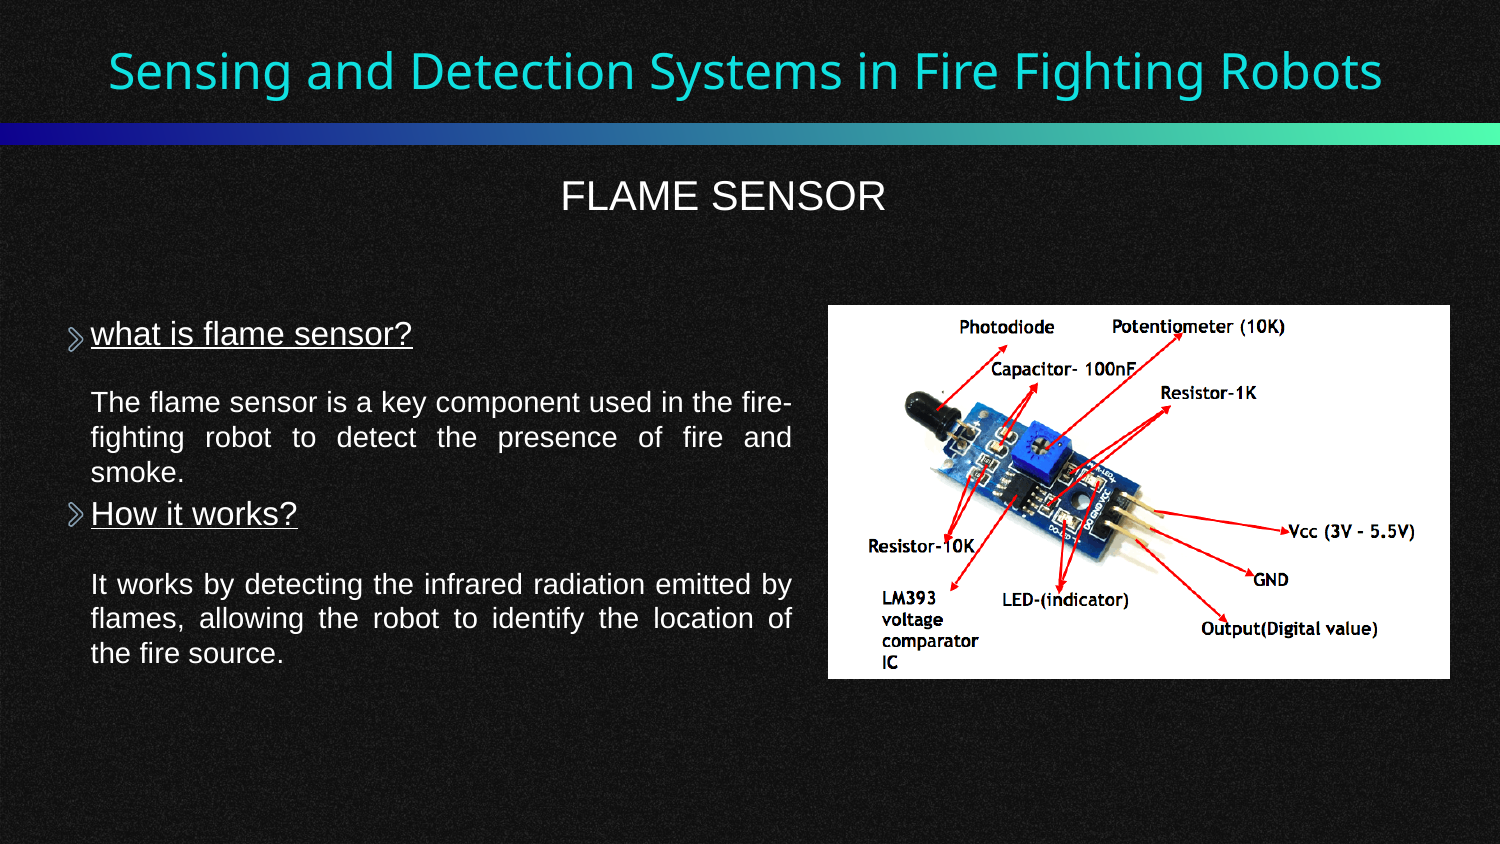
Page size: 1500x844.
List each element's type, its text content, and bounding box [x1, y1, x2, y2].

picture [828, 305, 1451, 679]
text_box FLAME SENSOR [545, 161, 938, 227]
title Sensing and Detection Systems in Fire Fighting Robots [0, 10, 1500, 123]
text_box [0, 123, 1500, 145]
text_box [75, 304, 809, 679]
